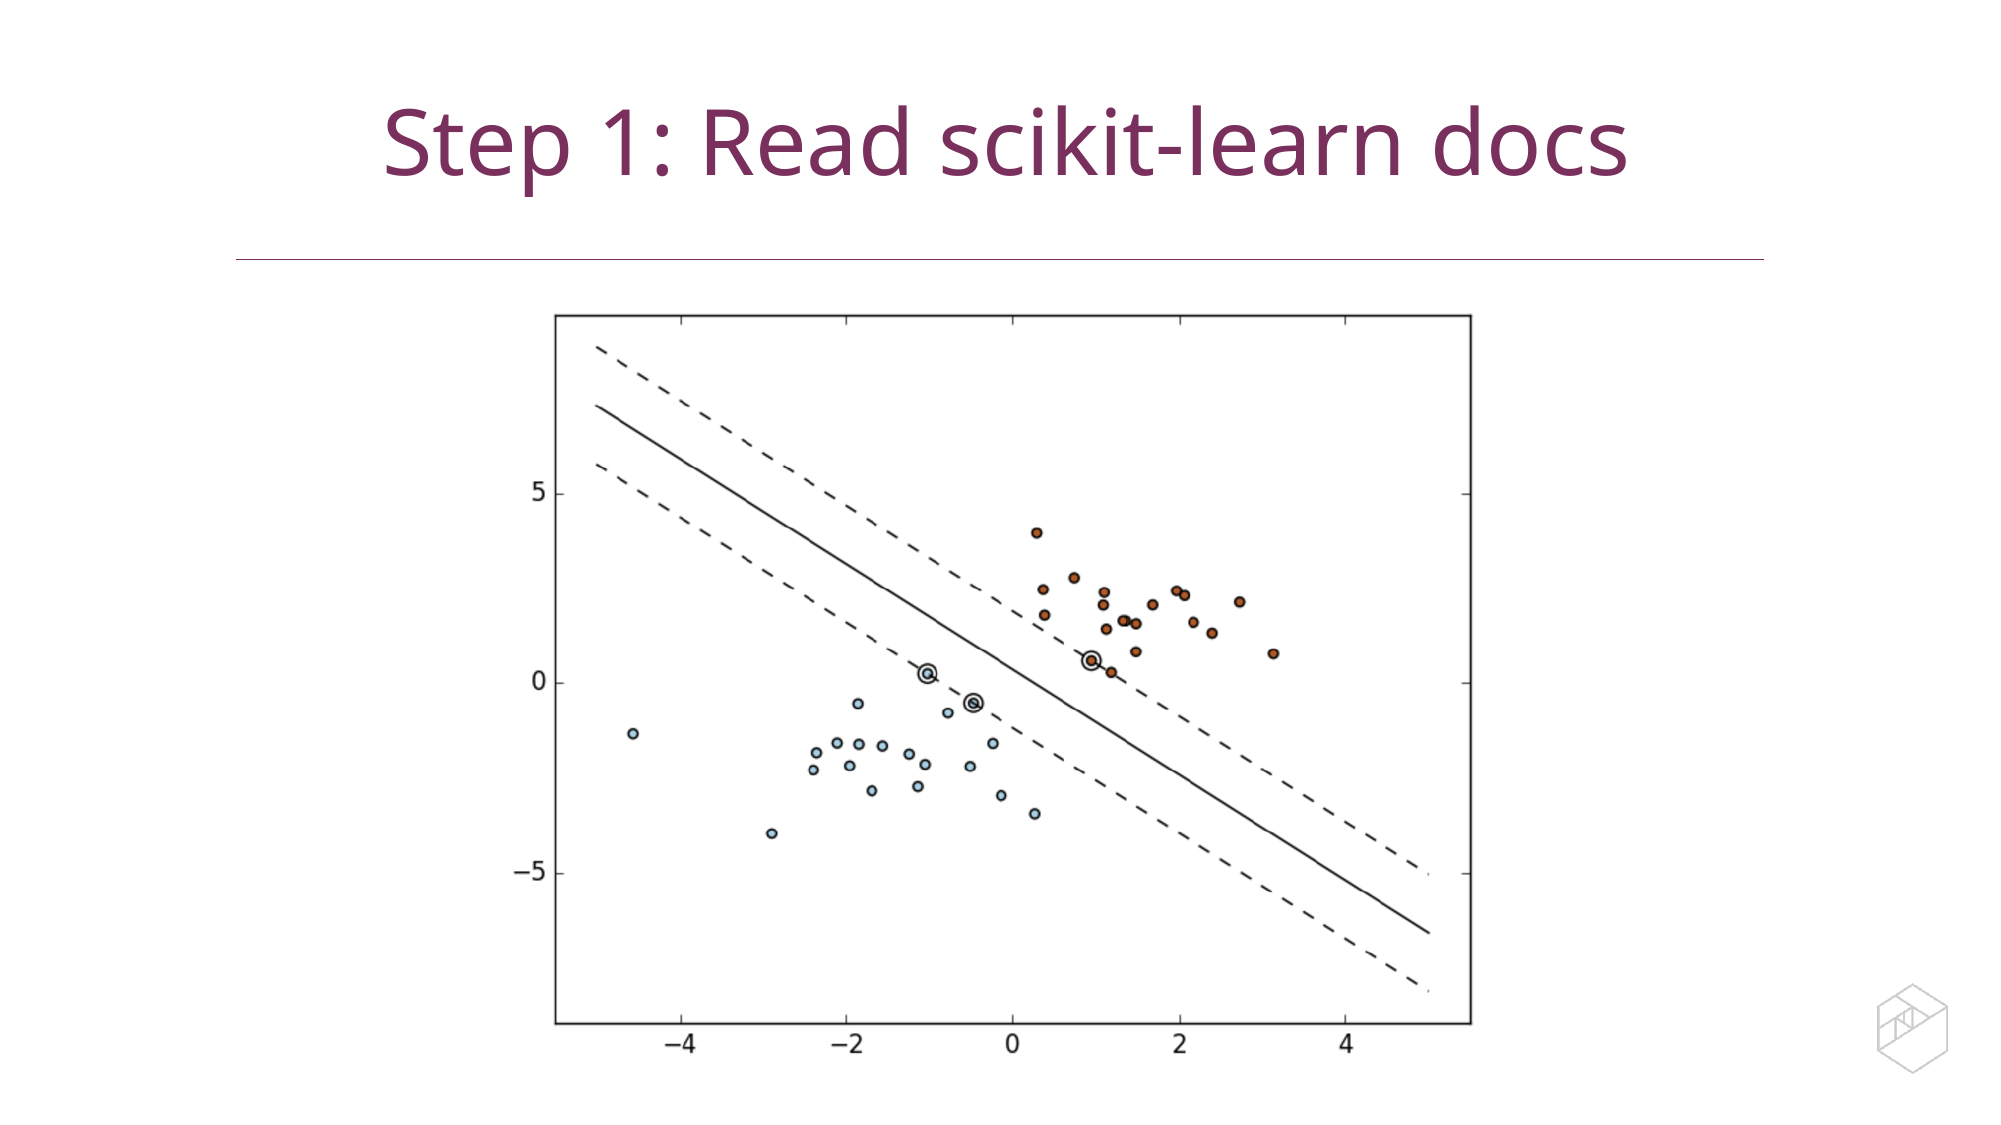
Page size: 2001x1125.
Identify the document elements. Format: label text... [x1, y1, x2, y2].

picture [493, 285, 1507, 1075]
picture [1877, 983, 1948, 1074]
text_box Step 1: Read scikit-learn docs [172, 76, 1842, 201]
